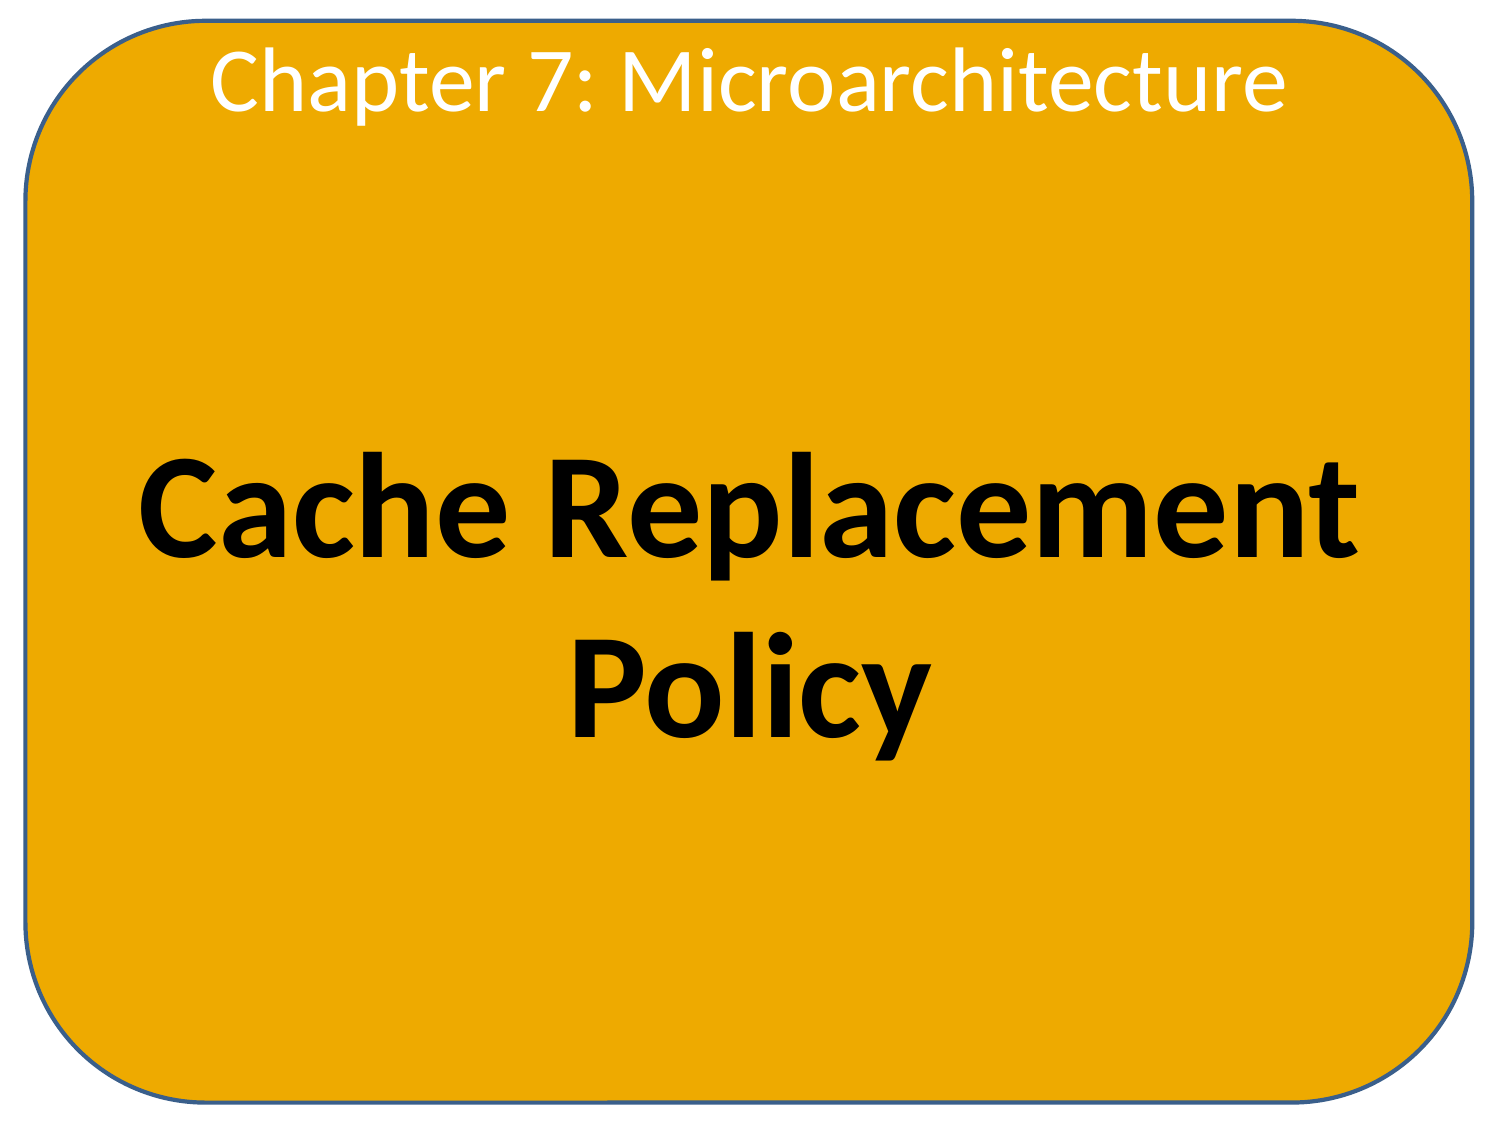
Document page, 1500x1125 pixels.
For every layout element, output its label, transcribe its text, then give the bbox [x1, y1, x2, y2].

text_box Cache Replacement Policy [0, 399, 1500, 663]
text_box Chapter 7: Microarchitecture [0, 12, 1500, 138]
